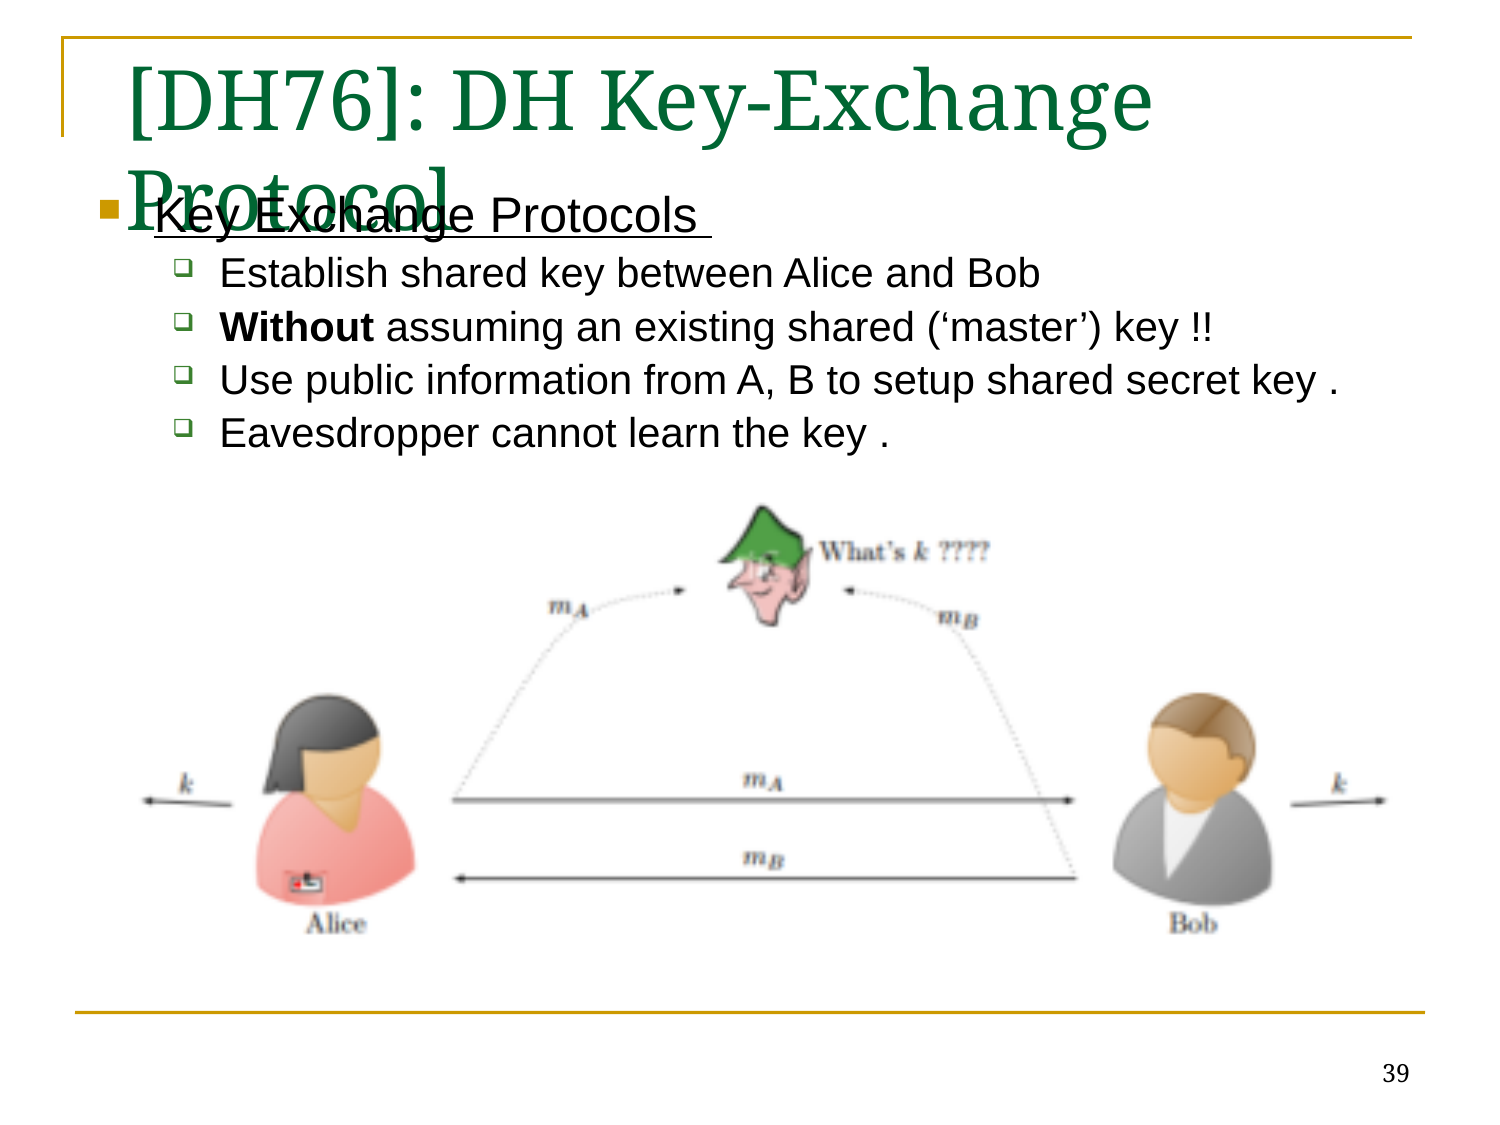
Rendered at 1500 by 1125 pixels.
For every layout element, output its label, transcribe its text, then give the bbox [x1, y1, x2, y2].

slide_number 39 [1074, 1024, 1425, 1100]
picture [52, 482, 1500, 976]
title [DH76]: DH Key-Exchange Protocol [110, 39, 1386, 228]
